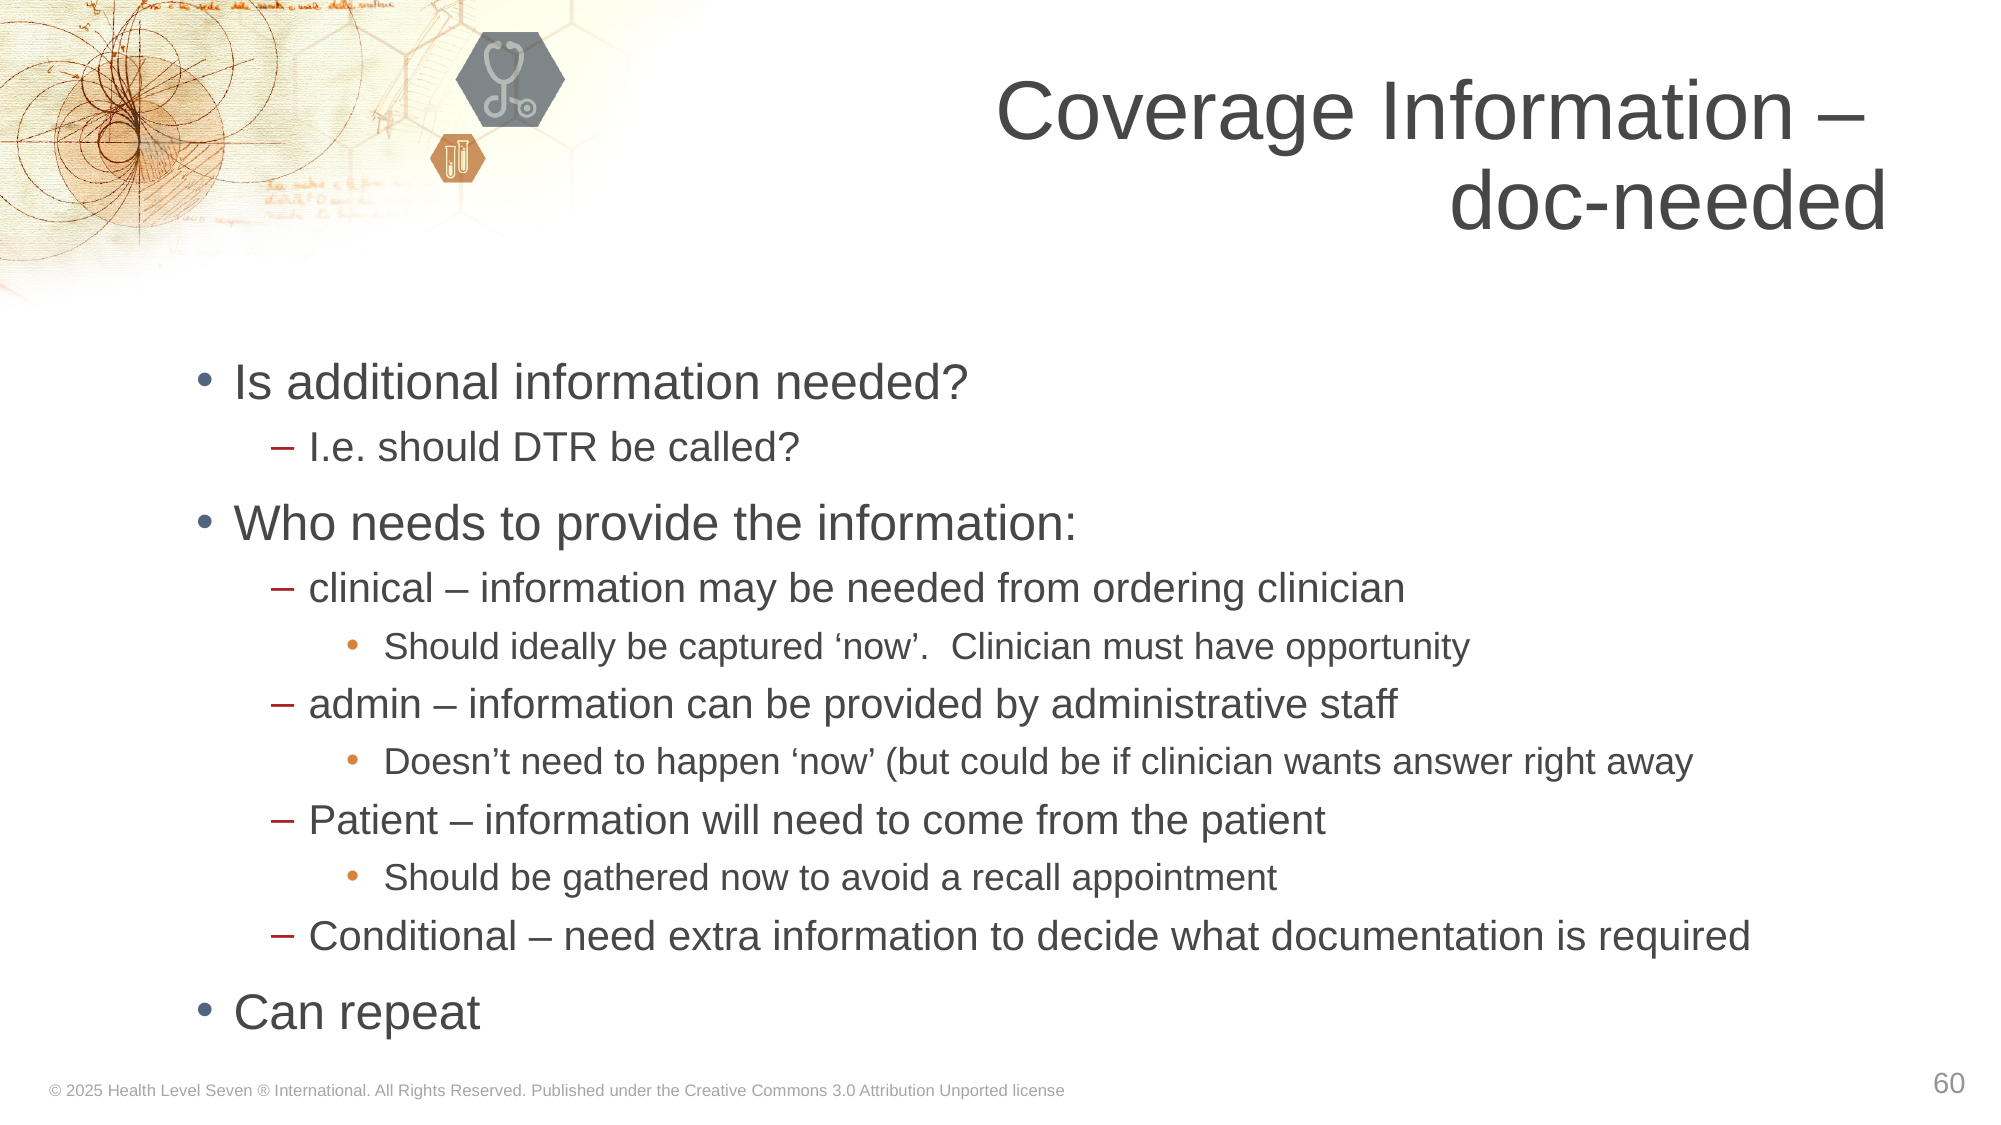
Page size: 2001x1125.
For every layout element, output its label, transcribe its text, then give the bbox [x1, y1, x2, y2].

slide_number 60 [1515, 1064, 1966, 1125]
title Coverage Information – doc-needed [648, 59, 1904, 188]
picture [0, 0, 706, 310]
list Is additional information needed? I.e. should DTR be called? Who needs to provide the information: clinical – information may be needed from ordering clinician Should ideally be captured ‘now’. Clinician must have opportunity admin – information can be provided by administrative staff Doesn’t need to happen ‘now’ (but could be if clinician wants answer right away Patient – information will need to come from the patient Should be gathered now to avoid a recall appointment Conditional – need extra information to decide what documentation is required Can repeat [181, 342, 1904, 1016]
